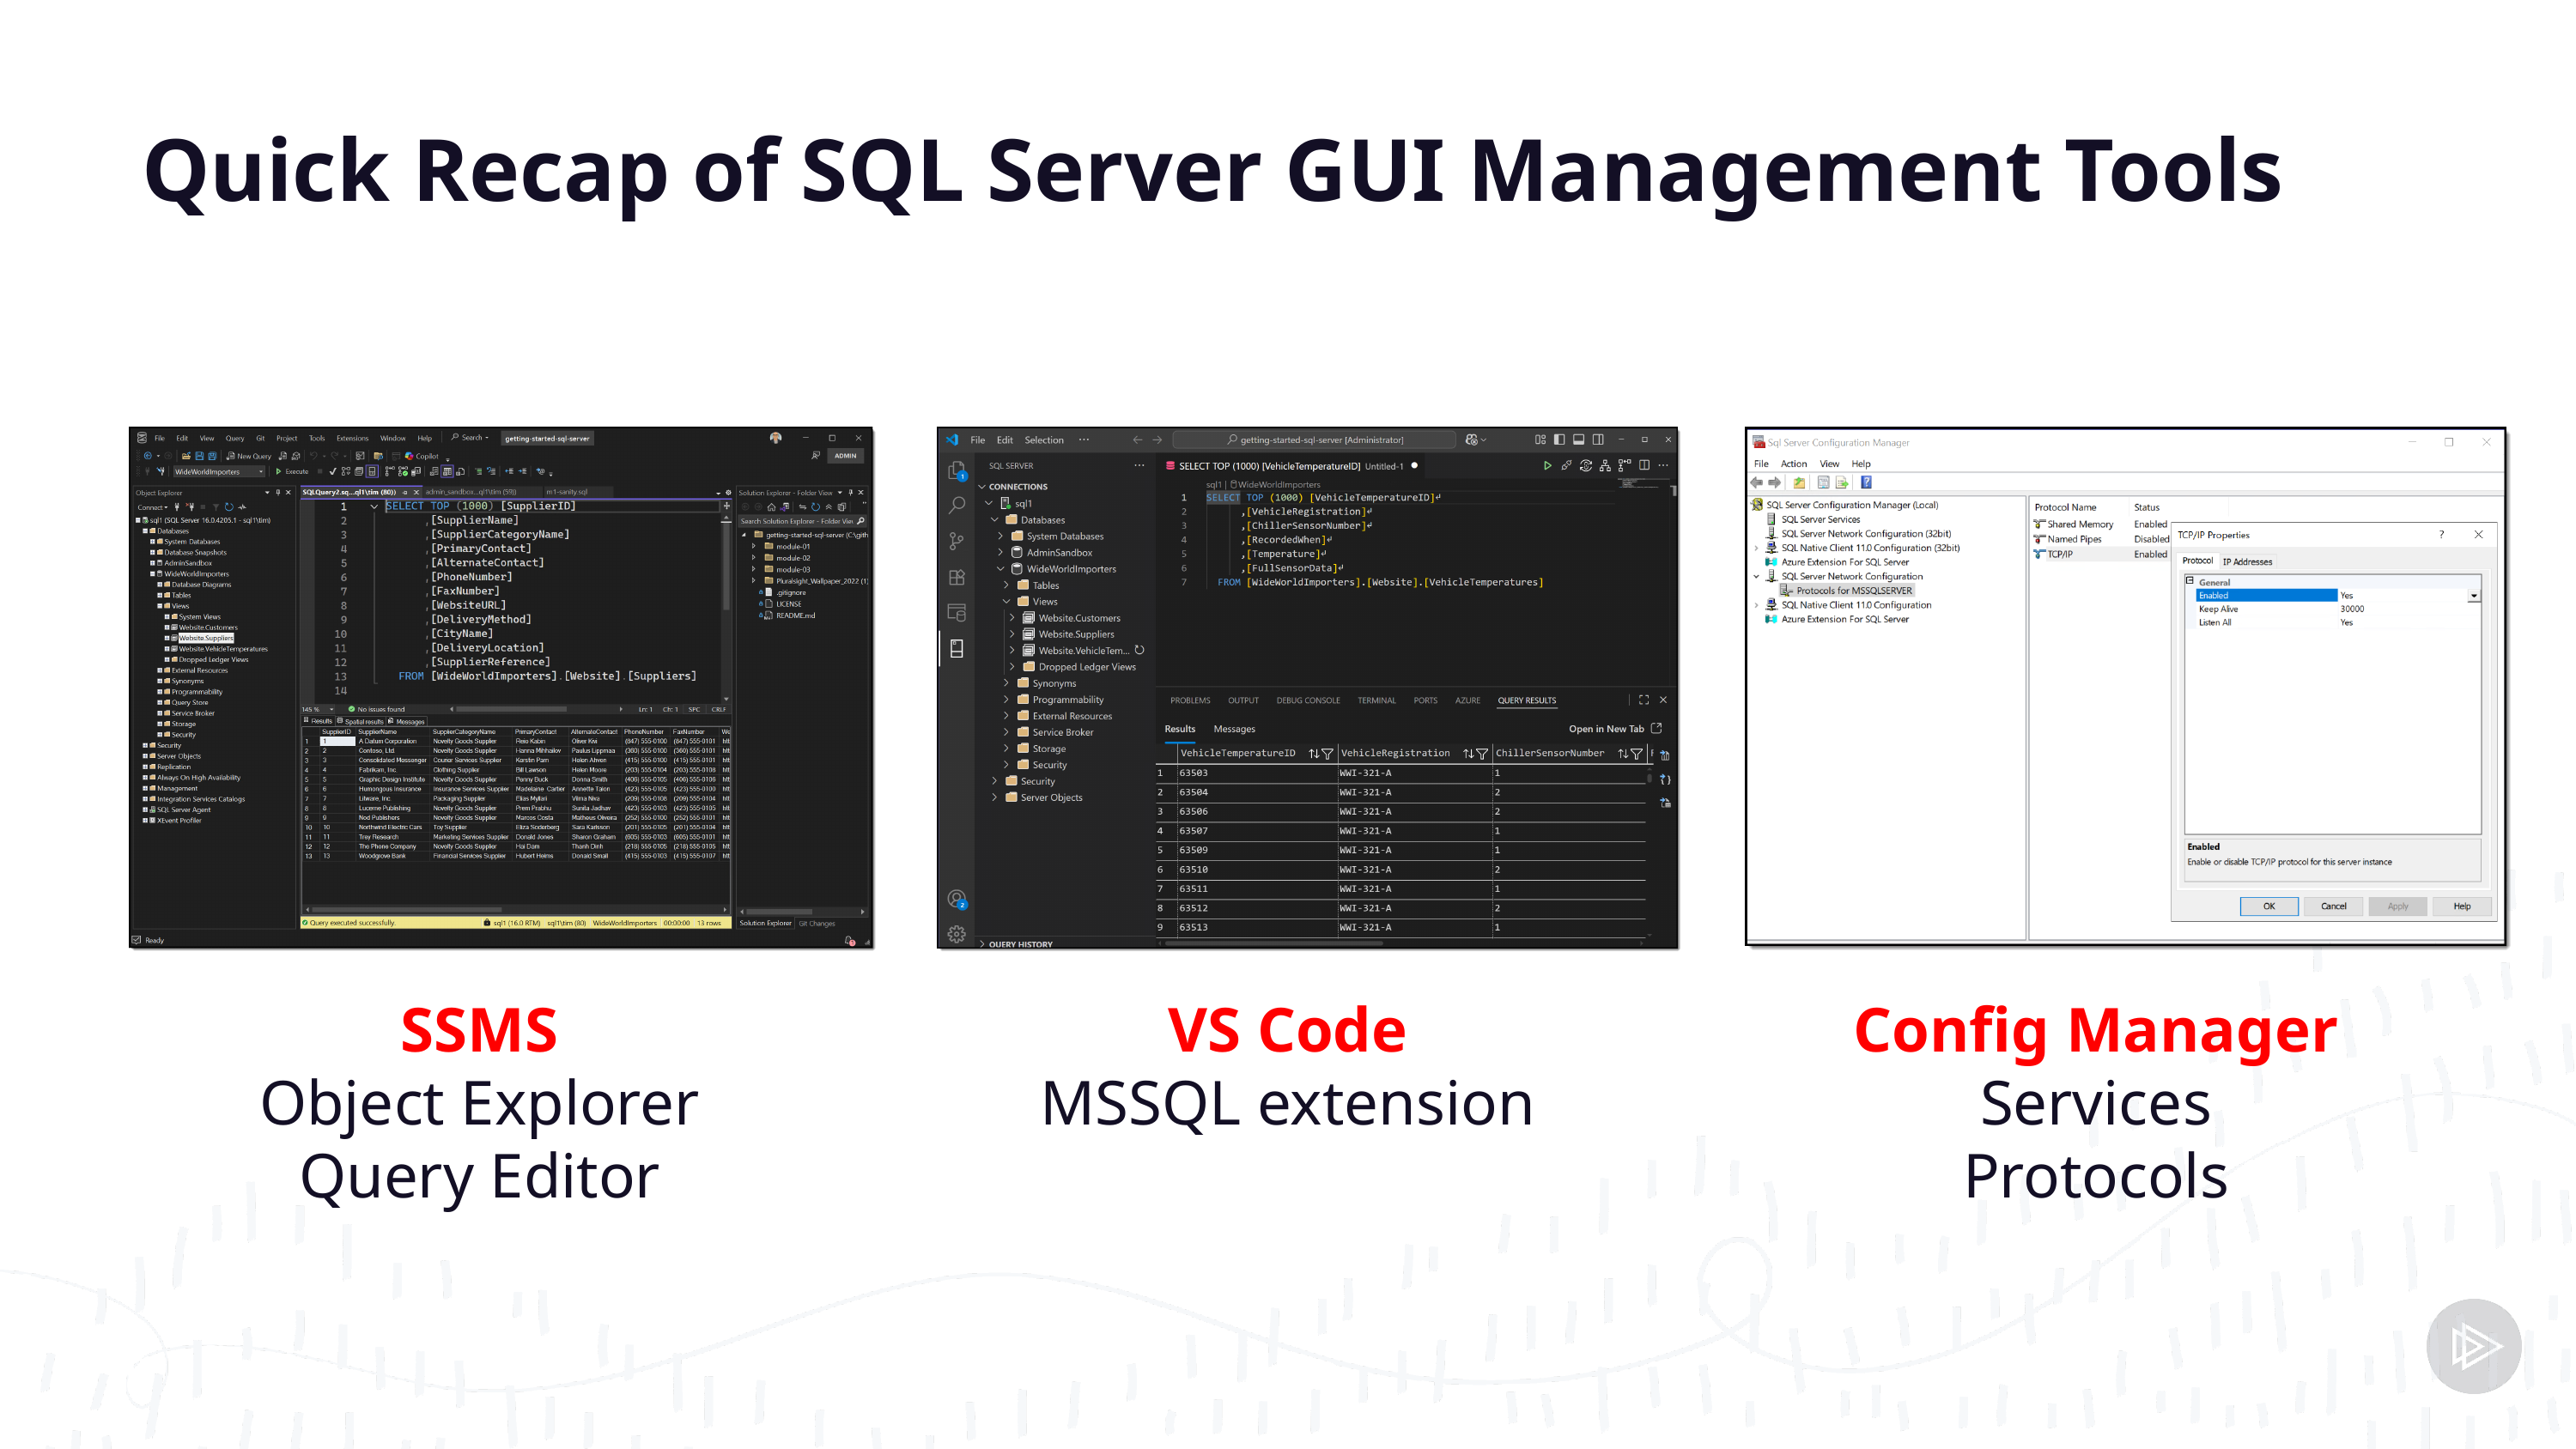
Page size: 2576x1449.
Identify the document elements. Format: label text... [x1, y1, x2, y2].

list VS Code MSSQL extension [937, 991, 1639, 1341]
picture [1745, 427, 2514, 954]
picture [129, 427, 878, 954]
list SSMS Object Explorer Query Editor [129, 991, 831, 1341]
picture [937, 427, 1683, 954]
list Config Manager Services Protocols [1745, 991, 2447, 1341]
title Quick Recap of SQL Server GUI Management Tools [129, 120, 2447, 236]
